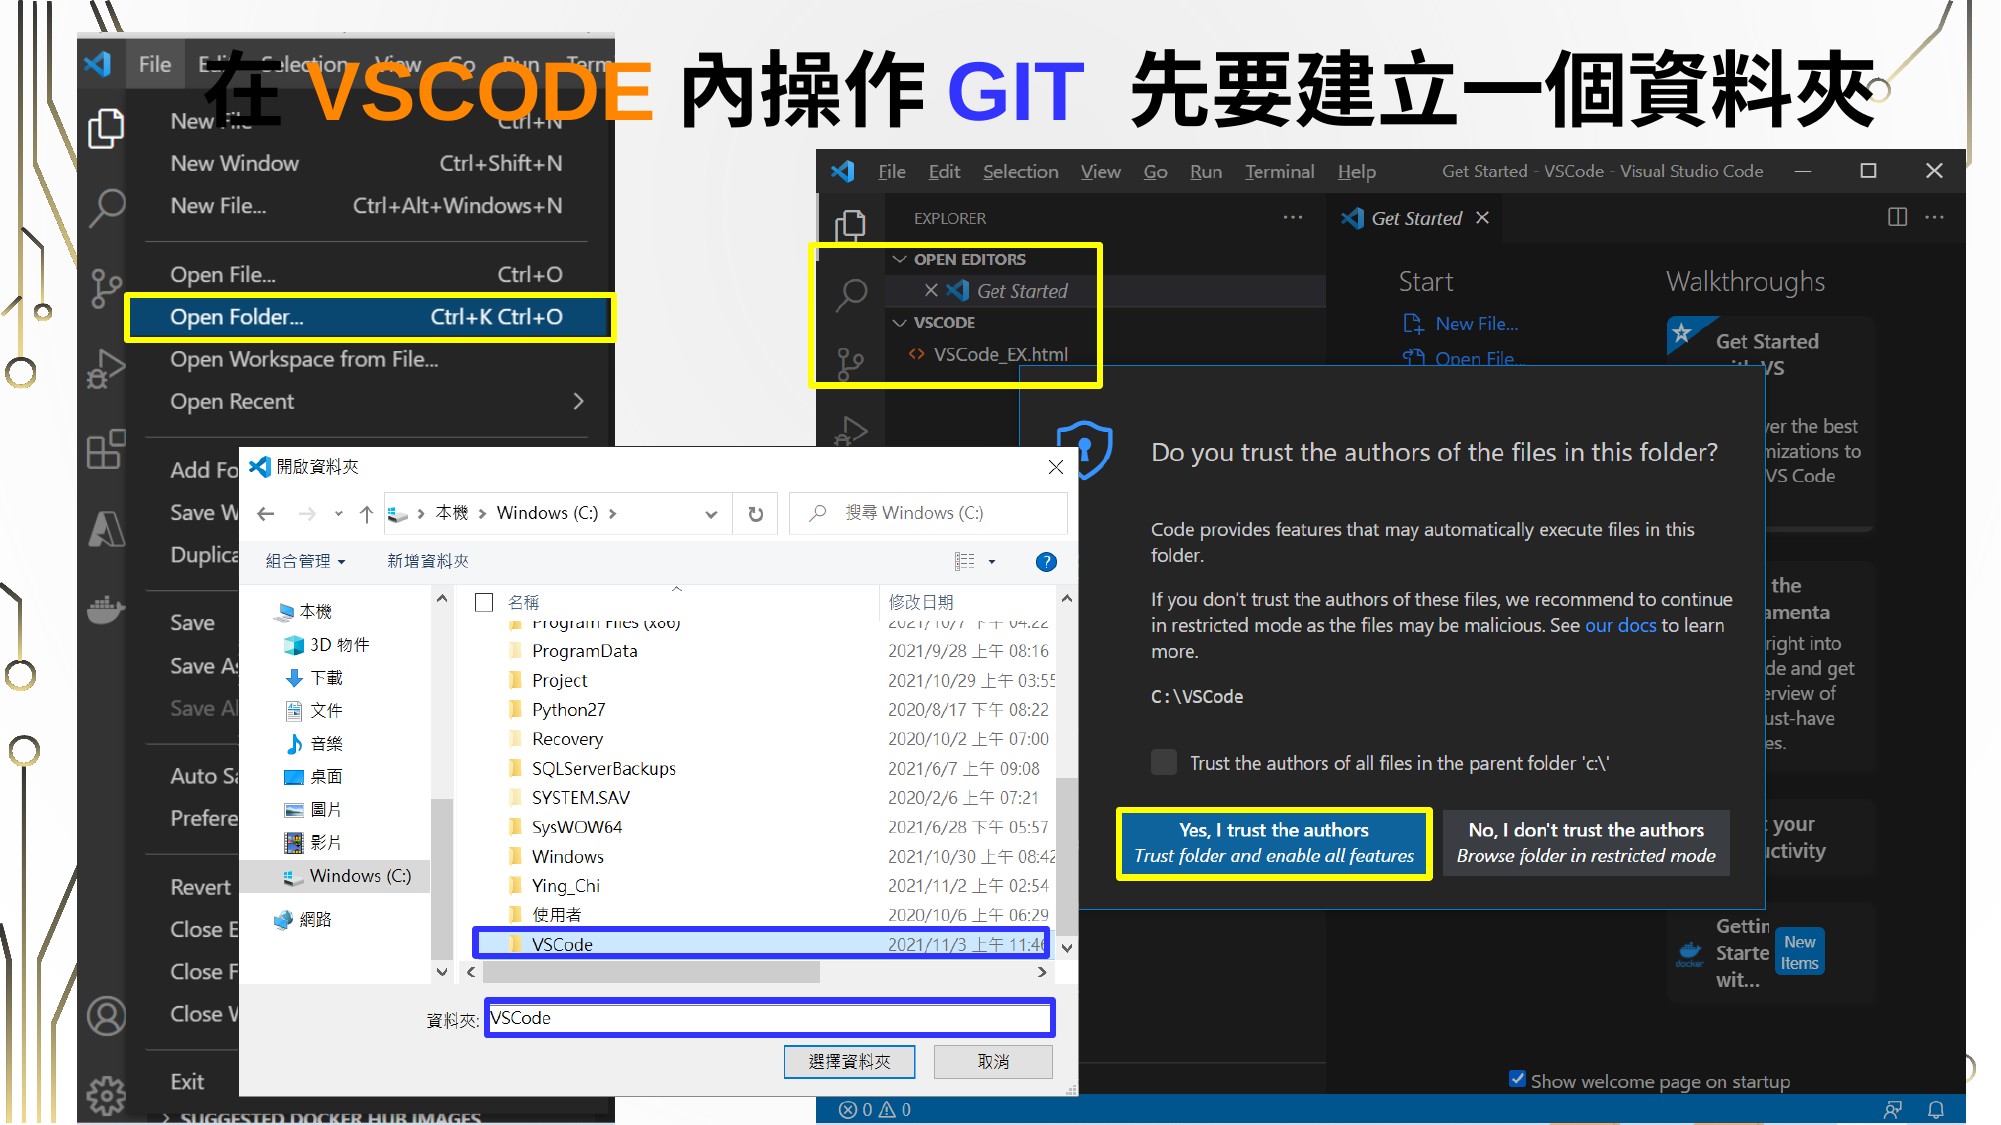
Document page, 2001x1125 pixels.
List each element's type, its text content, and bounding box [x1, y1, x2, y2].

picture [77, 32, 615, 1125]
text_box [810, 244, 816, 387]
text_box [238, 446, 1080, 1097]
picture [816, 149, 1967, 1125]
title 在vscode內操作git 先要建立一個資料夾 [187, 3, 1928, 184]
